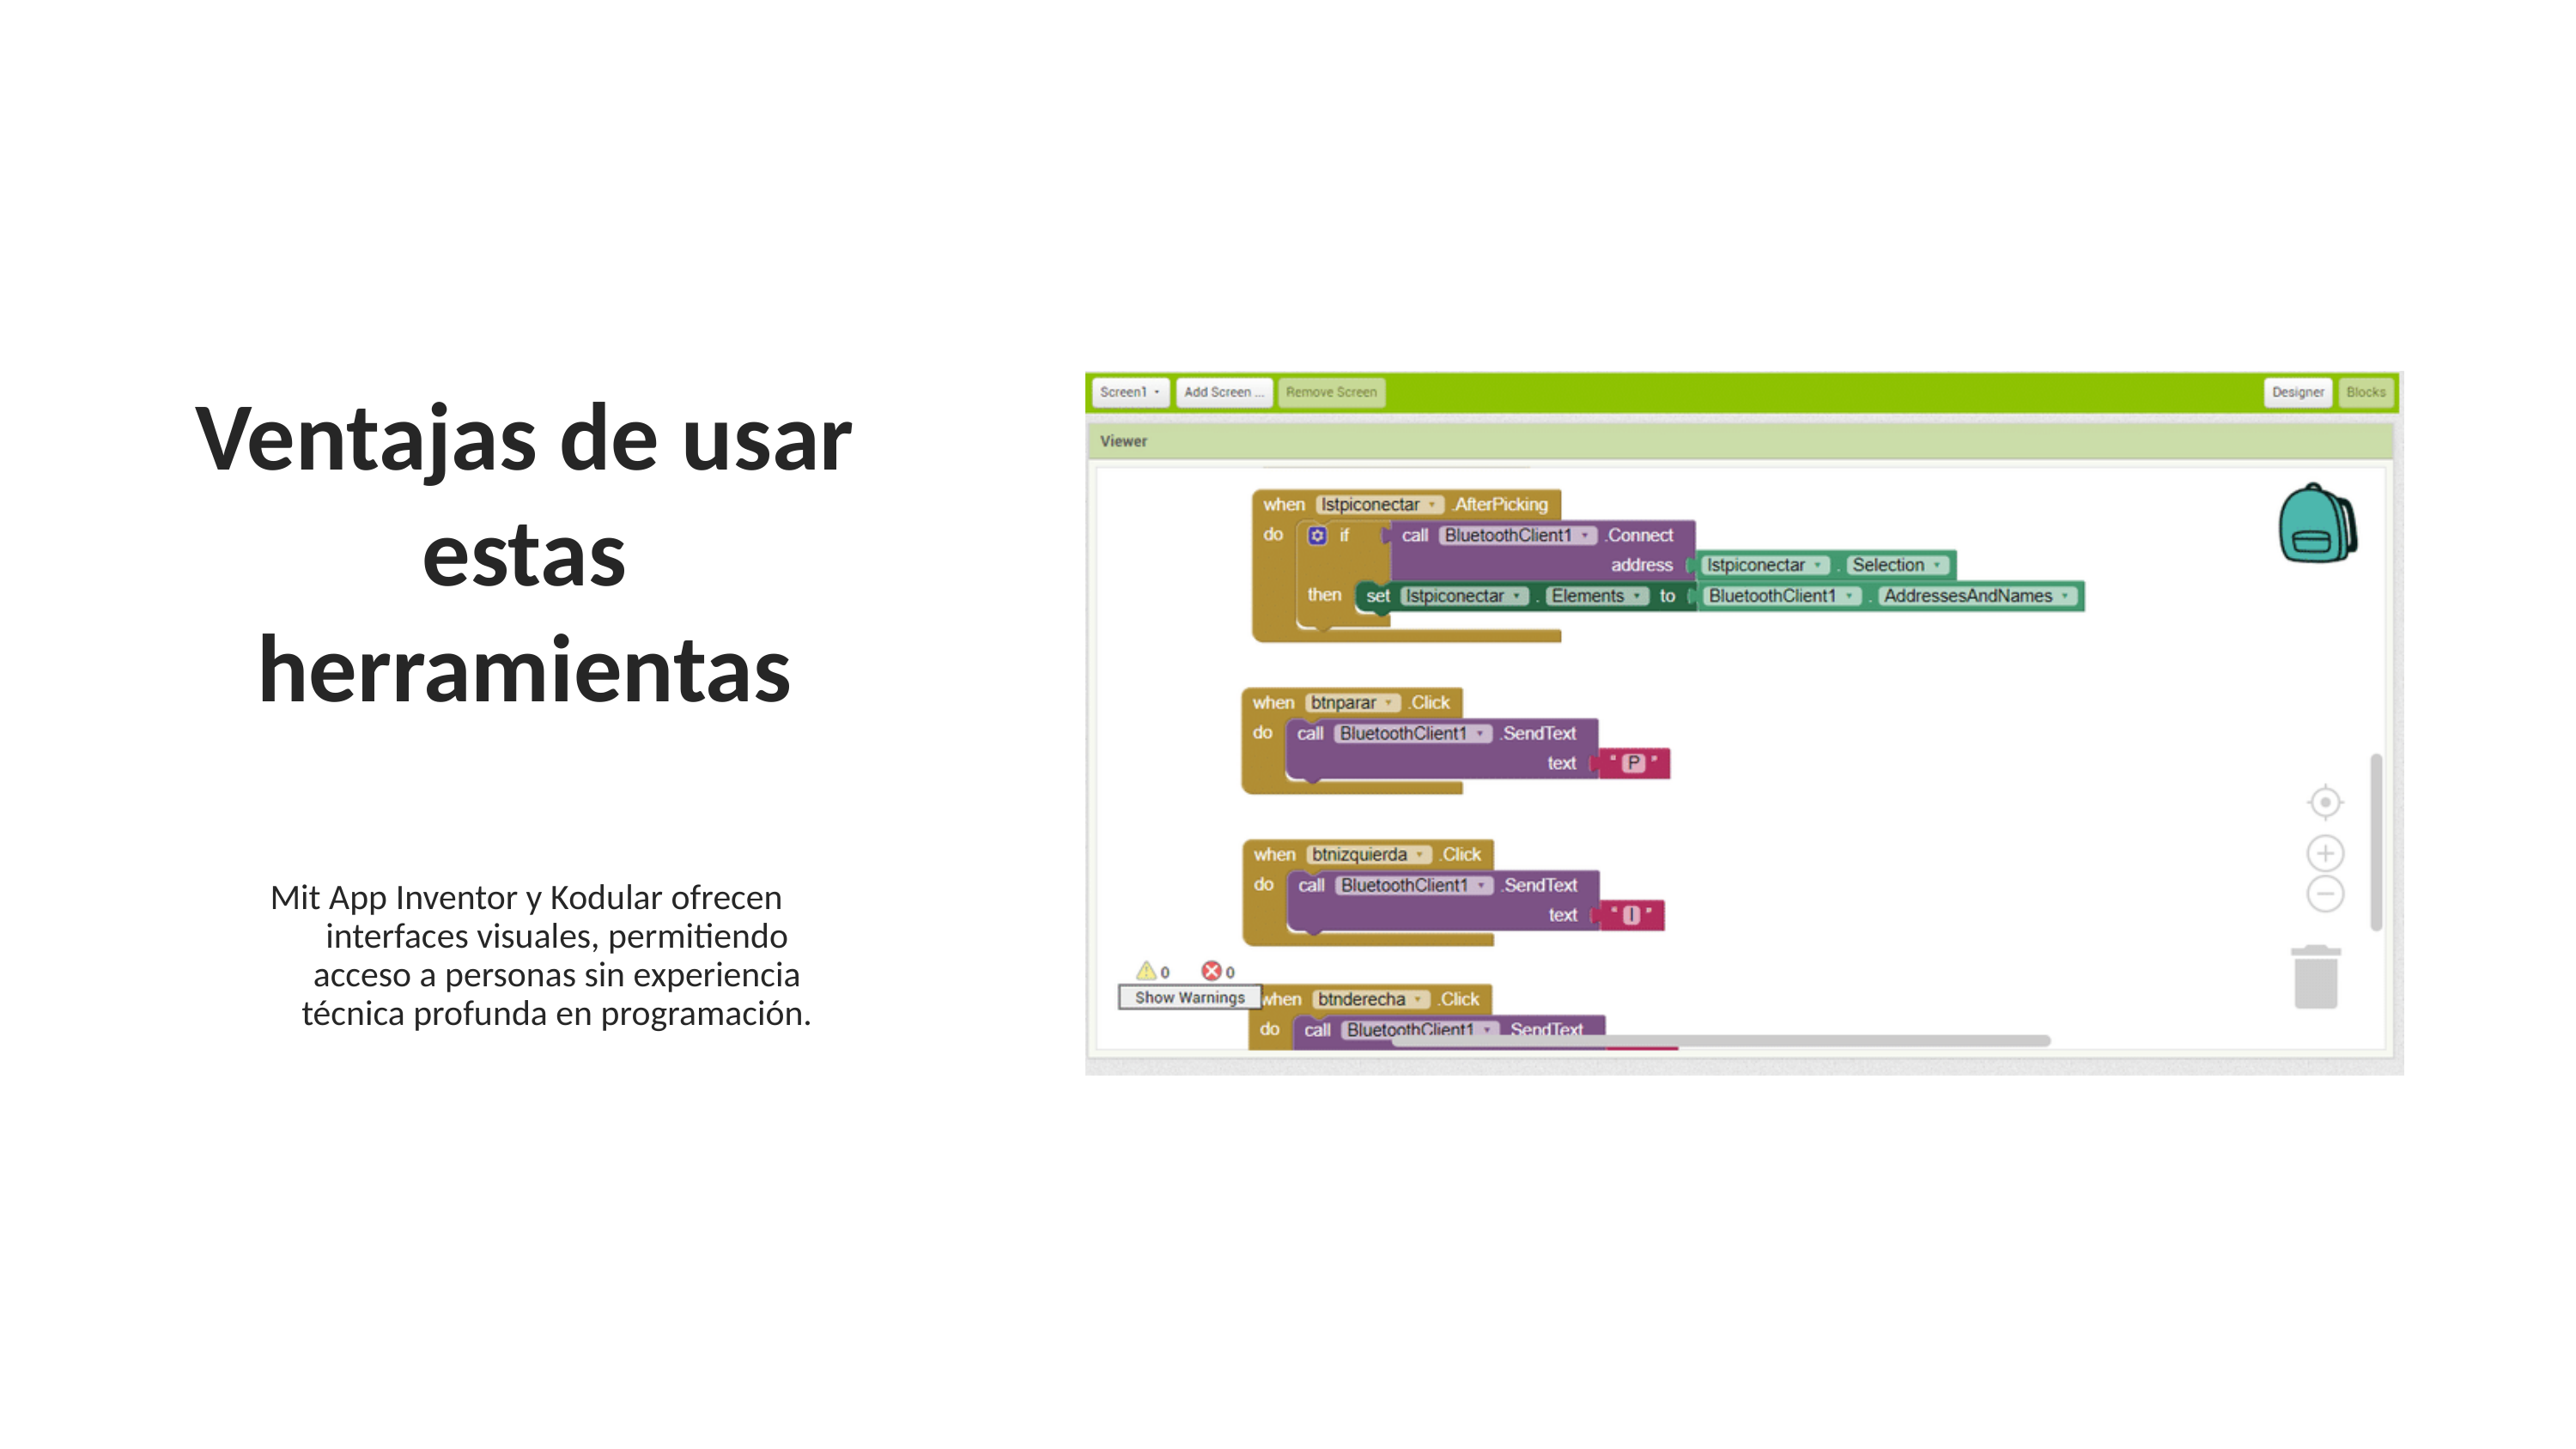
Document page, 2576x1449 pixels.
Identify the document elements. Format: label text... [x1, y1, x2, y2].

title Ventajas de usar estas herramientas [167, 278, 883, 817]
subtitle Mit App Inventor y Kodular ofrecen interfaces visuales, permitiendo acceso a personas sin experiencia técnica profunda en programación. [223, 871, 827, 1090]
picture [1084, 370, 2404, 1076]
